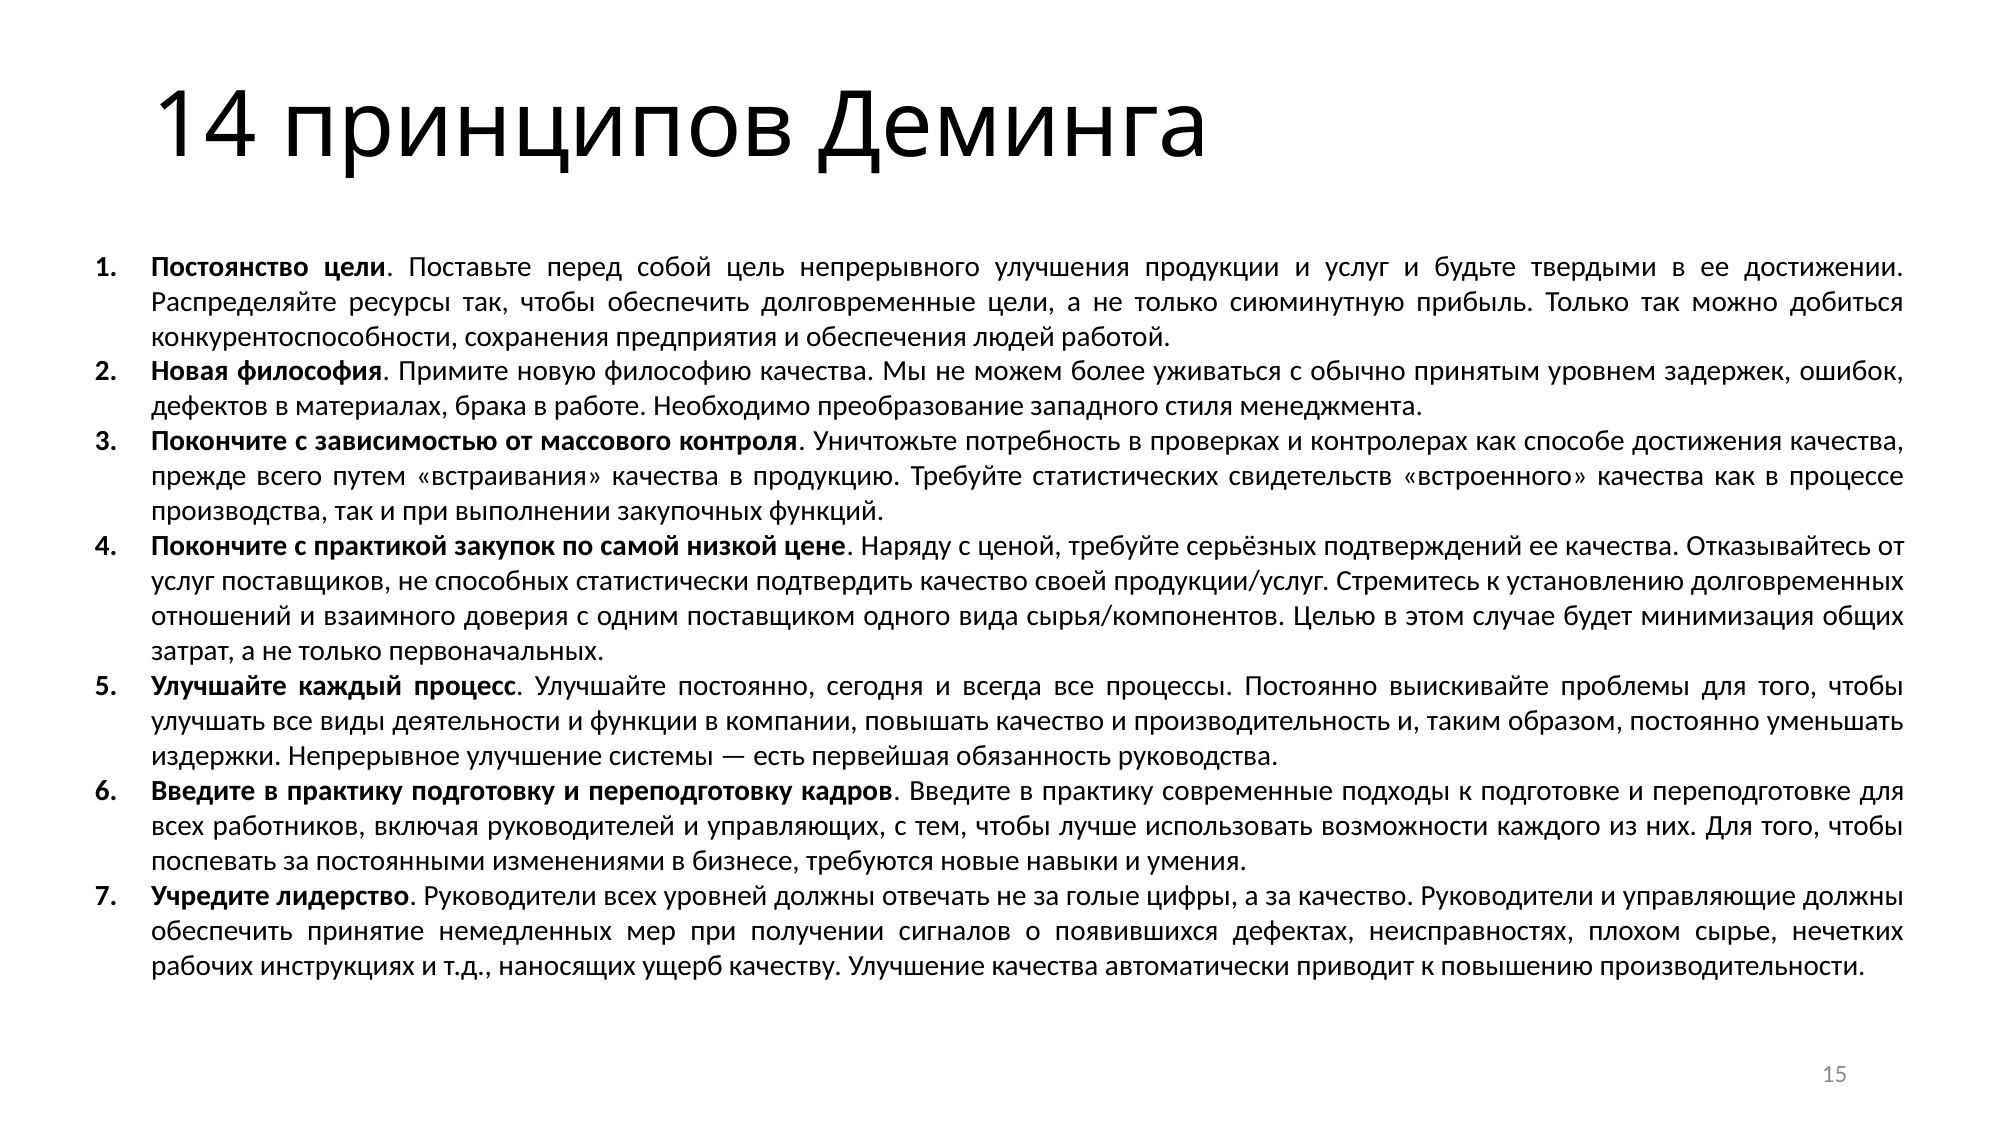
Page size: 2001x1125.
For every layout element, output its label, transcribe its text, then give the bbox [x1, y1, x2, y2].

title 14 принципов Деминга [137, 17, 1863, 236]
slide_number 15 [1412, 1042, 1863, 1103]
list Постоянство цели. Поставьте перед собой цель непрерывного улучшения продукции и услуг и будьте твердыми в ее достижении. Распределяйте ресурсы так, чтобы обеспечить долговременные цели, а не только сиюминутную прибыль. Только так можно добиться конкурентоспособности, сохранения предприятия и обеспечения людей работой. Новая философия. Примите новую философию качества. Мы не можем более уживаться с обычно принятым уровнем задержек, ошибок, дефектов в материалах, брака в работе. Необходимо преобразование западного стиля менеджмента. Покончите с зависимостью от массового контроля. Уничтожьте потребность в проверках и контролерах как способе достижения качества, прежде всего путем «встраивания» качества в продукцию. Требуйте статистических свидетельств «встроенного» качества как в процессе производства, так и при выполнении закупочных функций. Покончите с практикой закупок по самой низкой цене. Наряду с ценой, требуйте серьёзных подтверждений ее качества. Отказывайтесь от услуг поставщиков, не способных статистически подтвердить качество своей продукции/услуг. Стремитесь к установлению долговременных отношений и взаимного доверия с одним поставщиком одного вида сырья/компонентов. Целью в этом случае будет минимизация общих затрат, а не только первоначальных. Улучшайте каждый процесс. Улучшайте постоянно, сегодня и всегда все процессы. Постоянно выискивайте проблемы для того, чтобы улучшать все виды деятельности и функции в компании, повышать качество и производительность и, таким образом, постоянно уменьшать издержки. Непрерывное улучшение системы — есть первейшая обязанность руководства. Введите в практику подготовку и переподготовку кадров. Введите в практику современные подходы к подготовке и переподготовке для всех работников, включая руководителей и управляющих, с тем, чтобы лучше использовать возможности каждого из них. Для того, чтобы поспевать за постоянными изменениями в бизнесе, требуются новые навыки и умения. Учредите лидерство. Руководители всех уровней должны отвечать не за голые цифры, а за качество. Руководители и управляющие должны обеспечить принятие немедленных мер при получении сигналов о появившихся дефектах, неисправностях, плохом сырье, нечетких рабочих инструкциях и т.д., наносящих ущерб качеству. Улучшение качества автоматически приводит к повышению производительности. [79, 239, 1921, 989]
